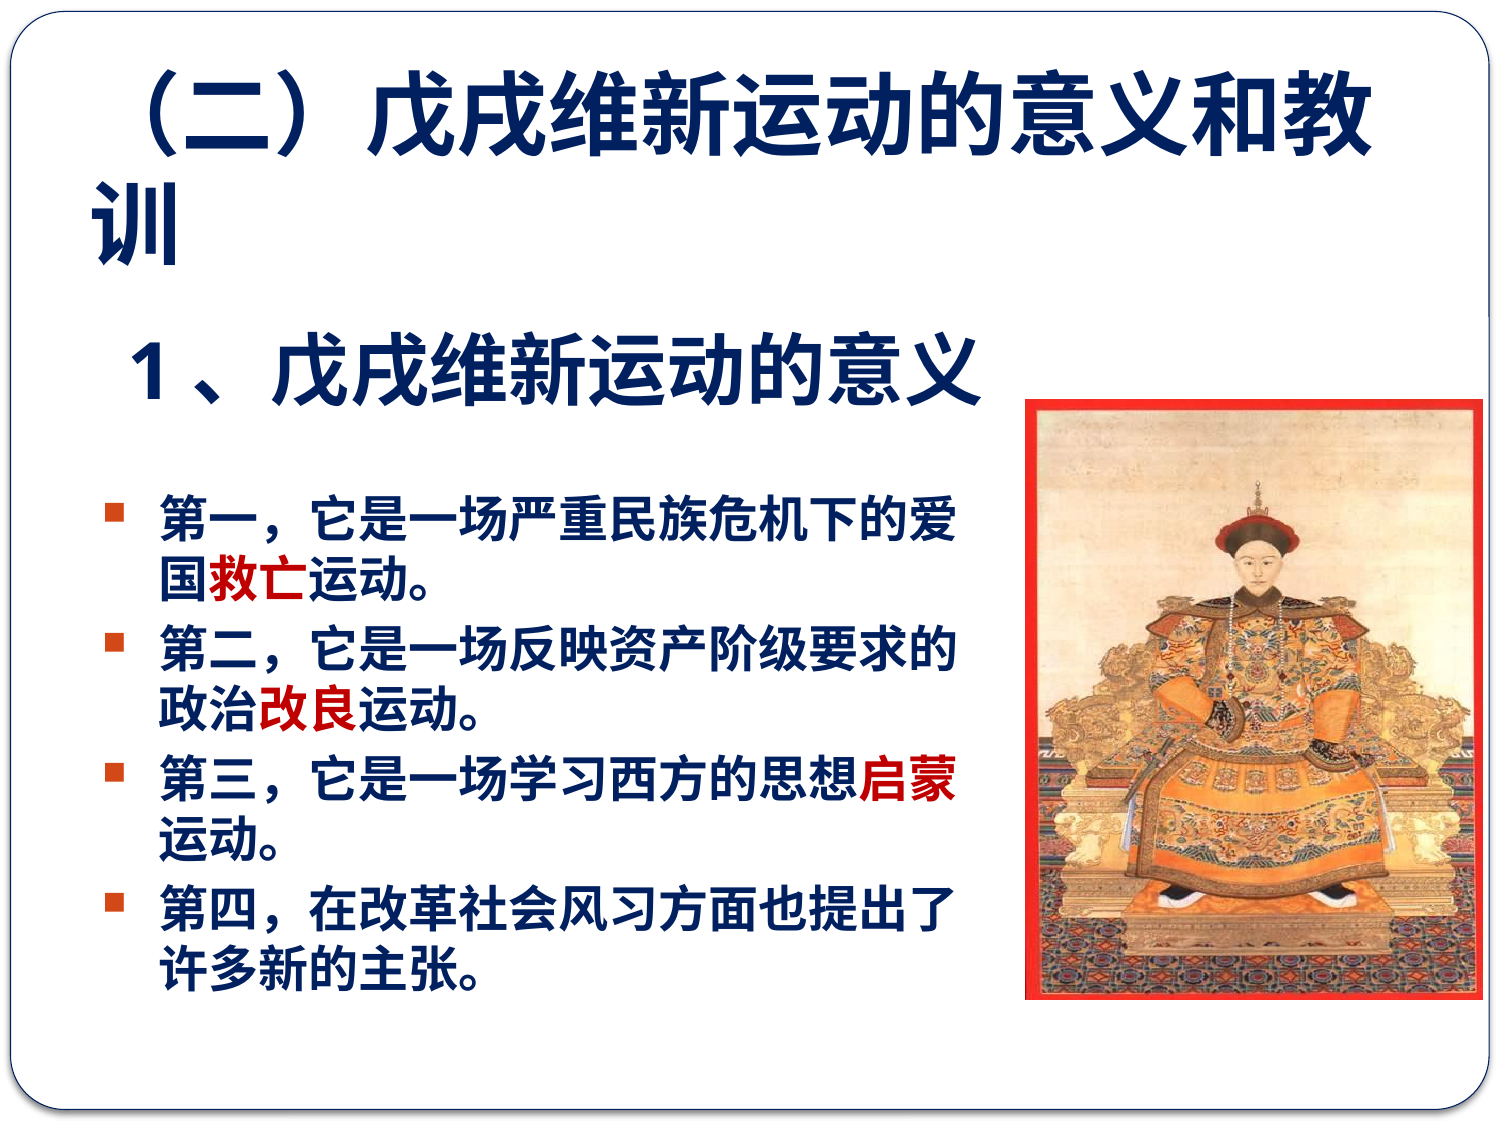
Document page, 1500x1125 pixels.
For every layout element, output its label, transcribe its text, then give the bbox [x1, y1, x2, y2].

picture [1024, 399, 1483, 1001]
text_box （二）戊戌维新运动的意义和教训 [74, 50, 1425, 225]
text_box 第一，它是一场严重民族危机下的爱国救亡运动。 第二，它是一场反映资产阶级要求的政治改良运动。 第三，它是一场学习西方的思想启蒙运动。 第四，在改革社会风习方面也提出了许多新的主张。 [87, 479, 1013, 1012]
text_box 1、戊戌维新运动的意义 [112, 312, 1150, 488]
